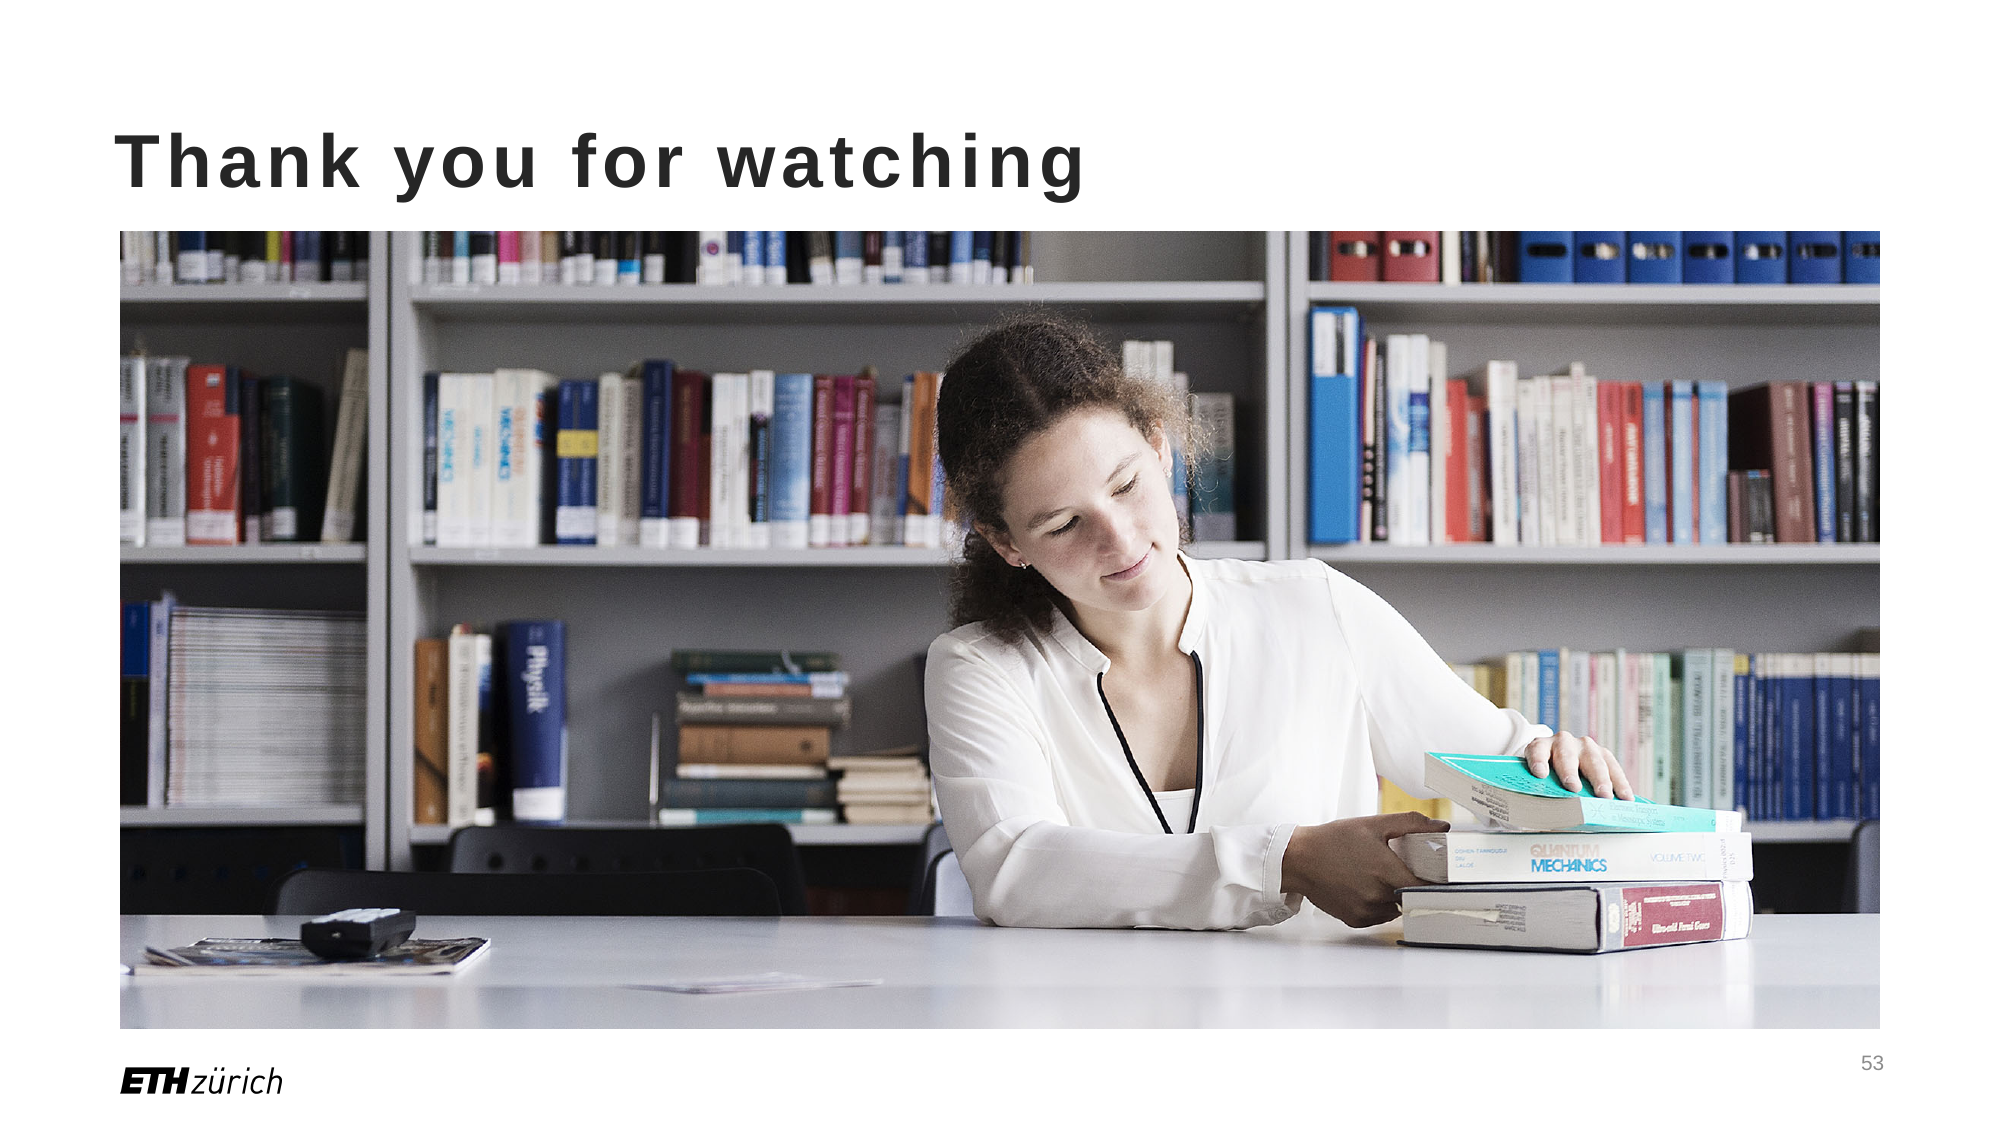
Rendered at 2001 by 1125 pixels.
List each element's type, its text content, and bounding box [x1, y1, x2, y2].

picture [120, 1067, 282, 1094]
slide_number 53 [1456, 1035, 1900, 1088]
picture [119, 231, 1880, 1029]
title Thank you for watching [99, 99, 1900, 216]
